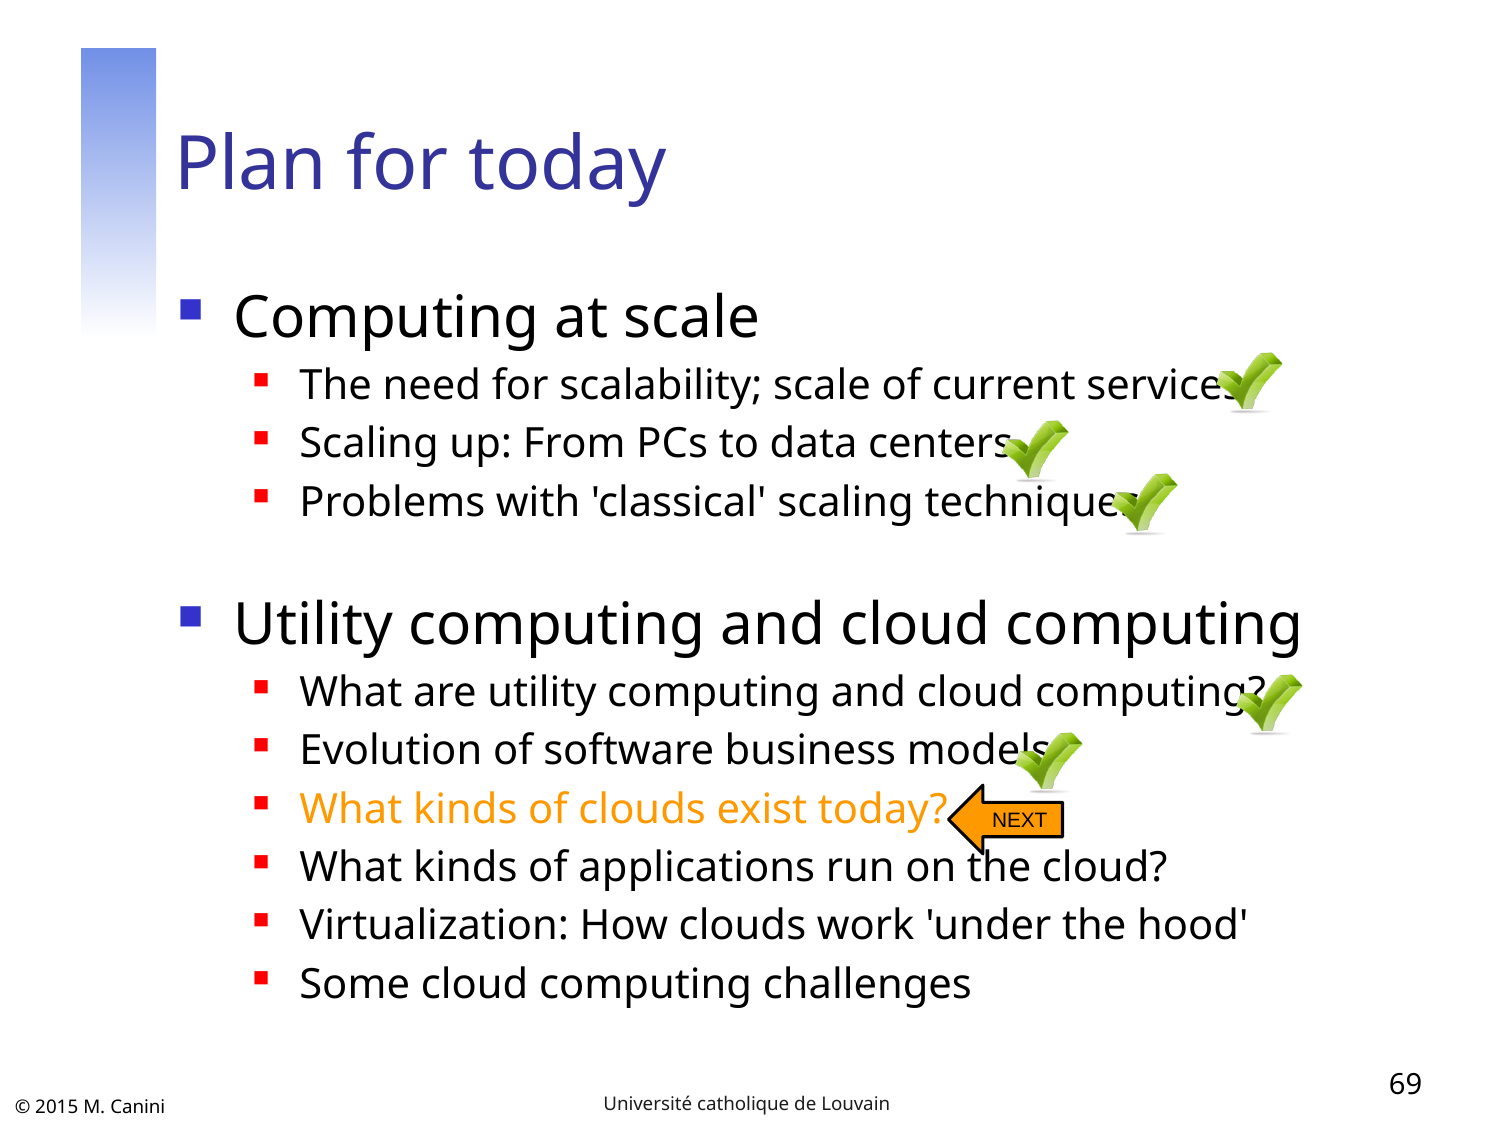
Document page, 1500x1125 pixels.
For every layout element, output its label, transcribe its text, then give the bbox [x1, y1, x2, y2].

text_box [948, 784, 1064, 855]
slide_number 69 [1124, 1037, 1438, 1113]
list Computing at scale The need for scalability; scale of current services Scaling up: From PCs to data centers Problems with 'classical' scaling techniques Utility computing and cloud computing What are utility computing and cloud computing? Evolution of software business models What kinds of clouds exist today? What kinds of applications run on the cloud? Virtualization: How clouds work 'under the hood' Some cloud computing challenges [162, 271, 1452, 1016]
picture [1226, 663, 1308, 746]
picture [1205, 341, 1288, 424]
picture [1101, 463, 1183, 546]
title Plan for today [158, 49, 1438, 213]
picture [991, 410, 1074, 493]
picture [1005, 722, 1088, 804]
footer Université catholique de Louvain [512, 1083, 987, 1125]
